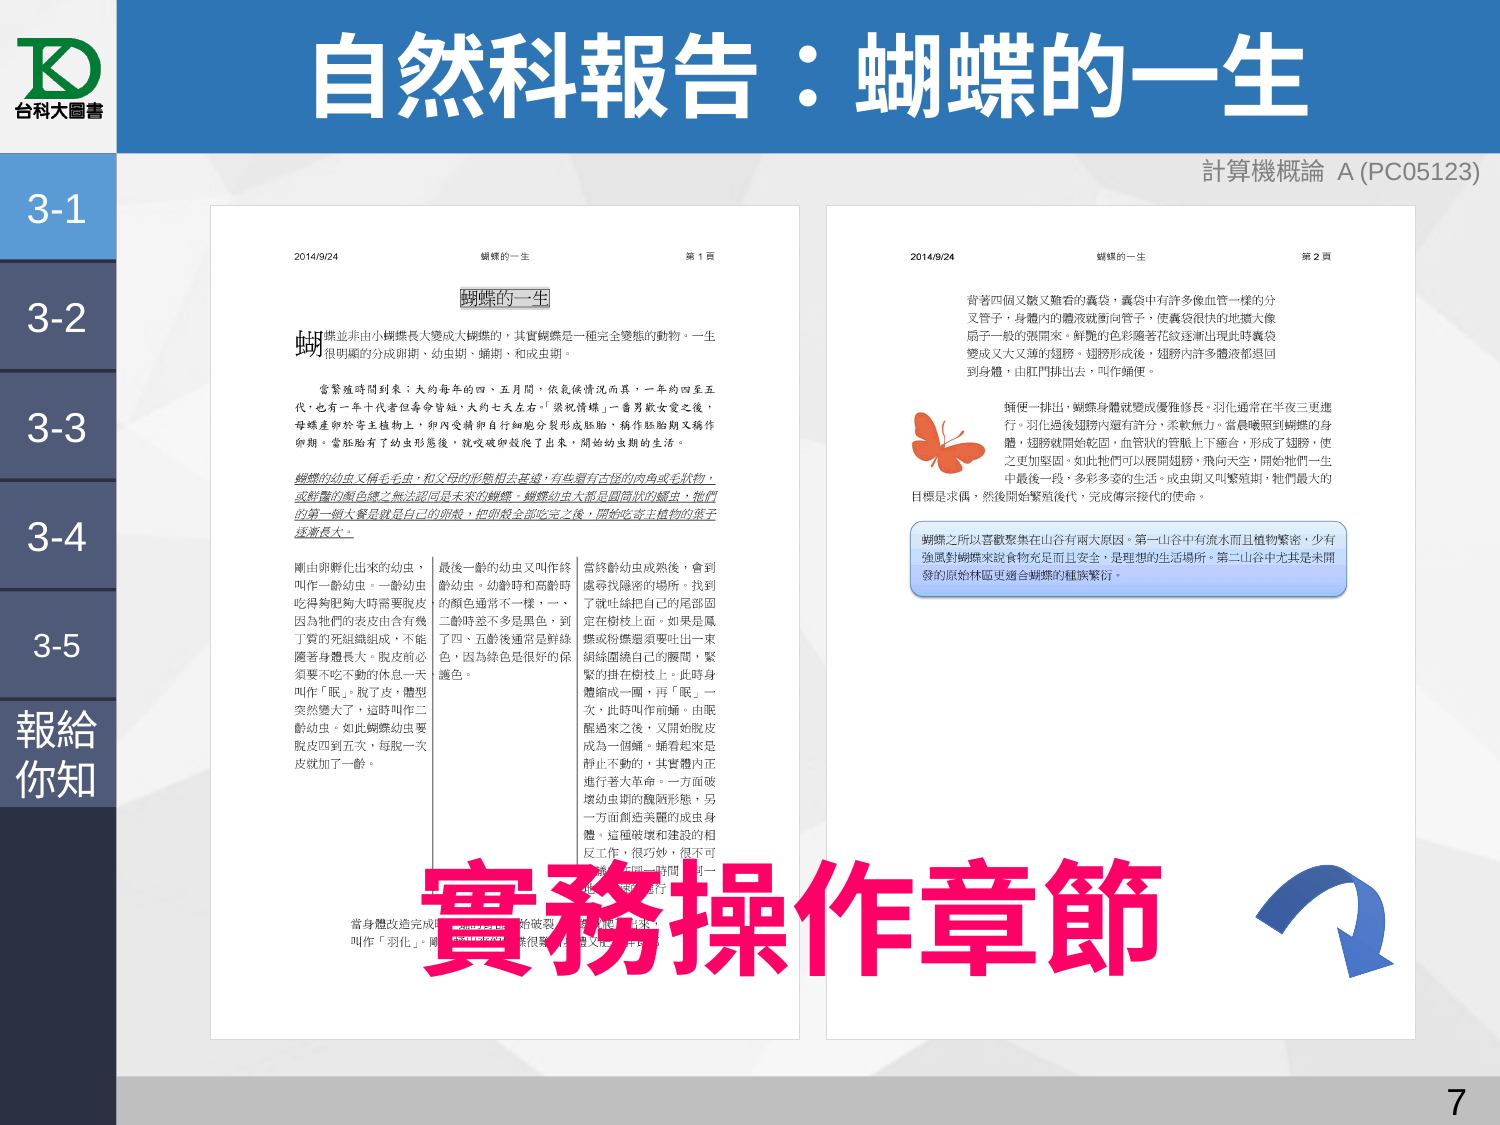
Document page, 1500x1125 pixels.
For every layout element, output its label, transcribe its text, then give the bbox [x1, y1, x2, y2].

picture [117, 158, 1500, 1076]
text_box 3-1 [0, 153, 117, 261]
slide_number 6 [1323, 1070, 1482, 1125]
text_box 實務操作章節 [800, 833, 826, 999]
title 自然科報告：蝴蝶的一生 [116, 4, 1500, 158]
text_box 3-3 [0, 371, 117, 479]
text_box 3-5 [0, 590, 117, 698]
text_box 3-4 [0, 481, 117, 589]
text_box 3-2 [0, 262, 117, 370]
picture [0, 0, 116, 153]
text_box 報給 你知 [0, 700, 117, 808]
